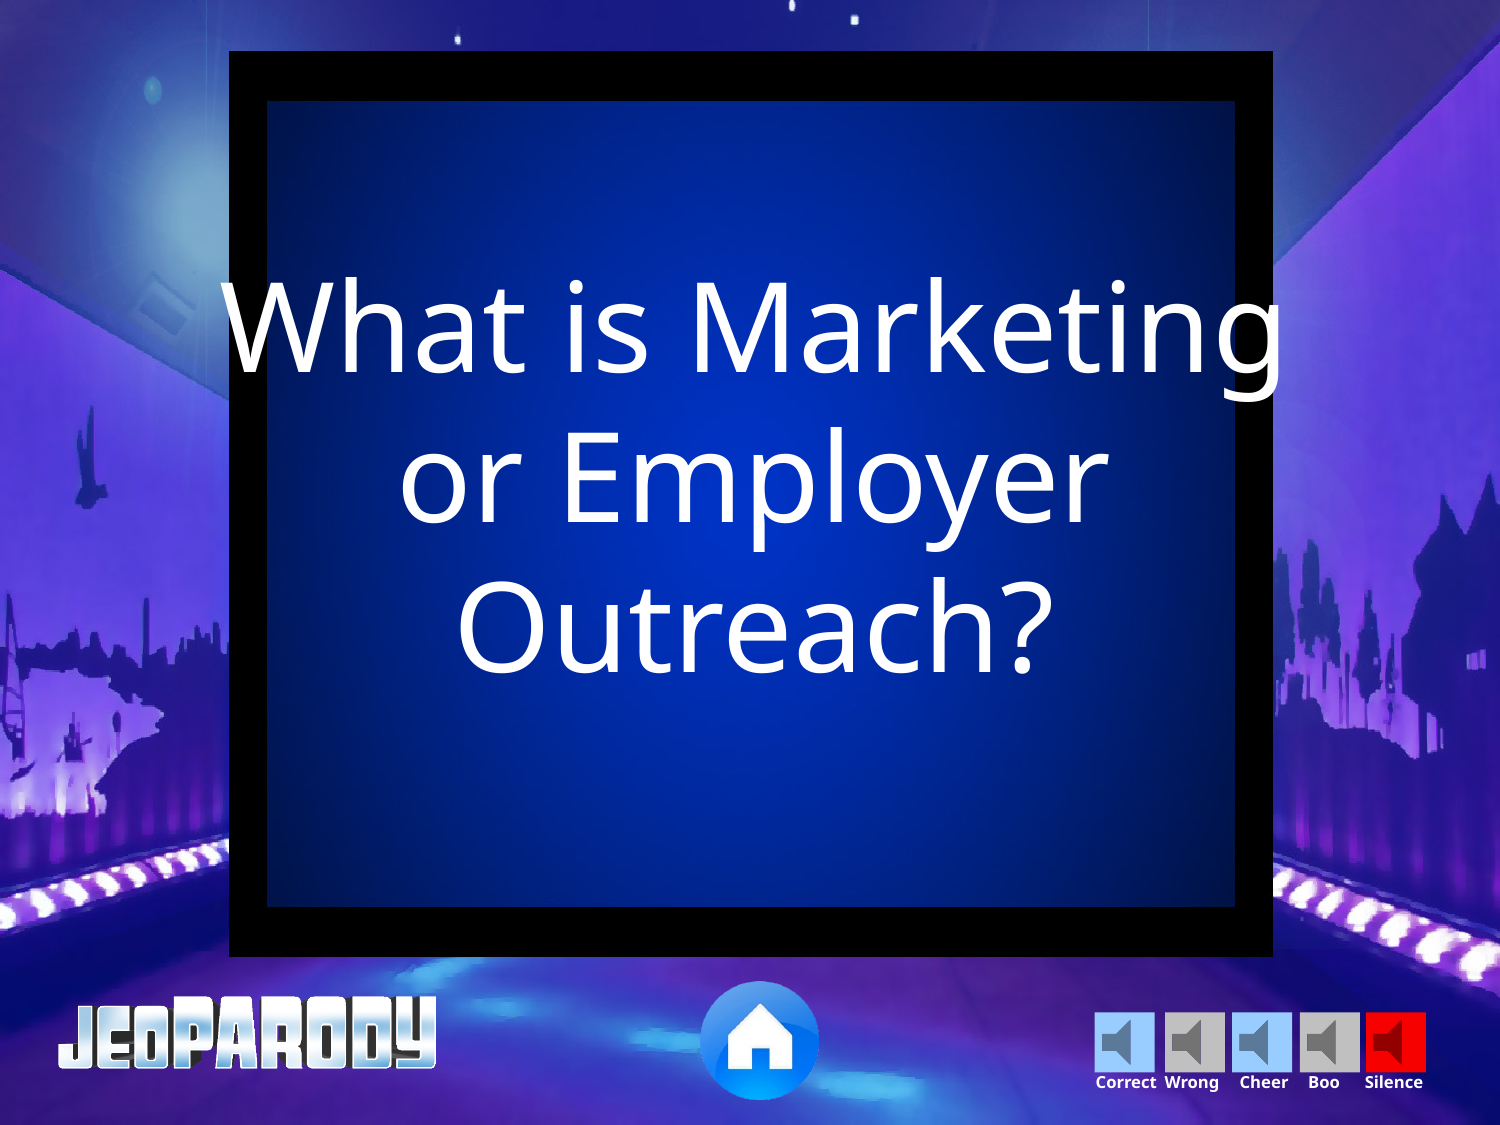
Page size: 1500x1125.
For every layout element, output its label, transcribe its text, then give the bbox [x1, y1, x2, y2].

text_box What is Marketing or Employer Outreach? [133, 239, 1375, 705]
picture [0, 0, 1500, 1125]
